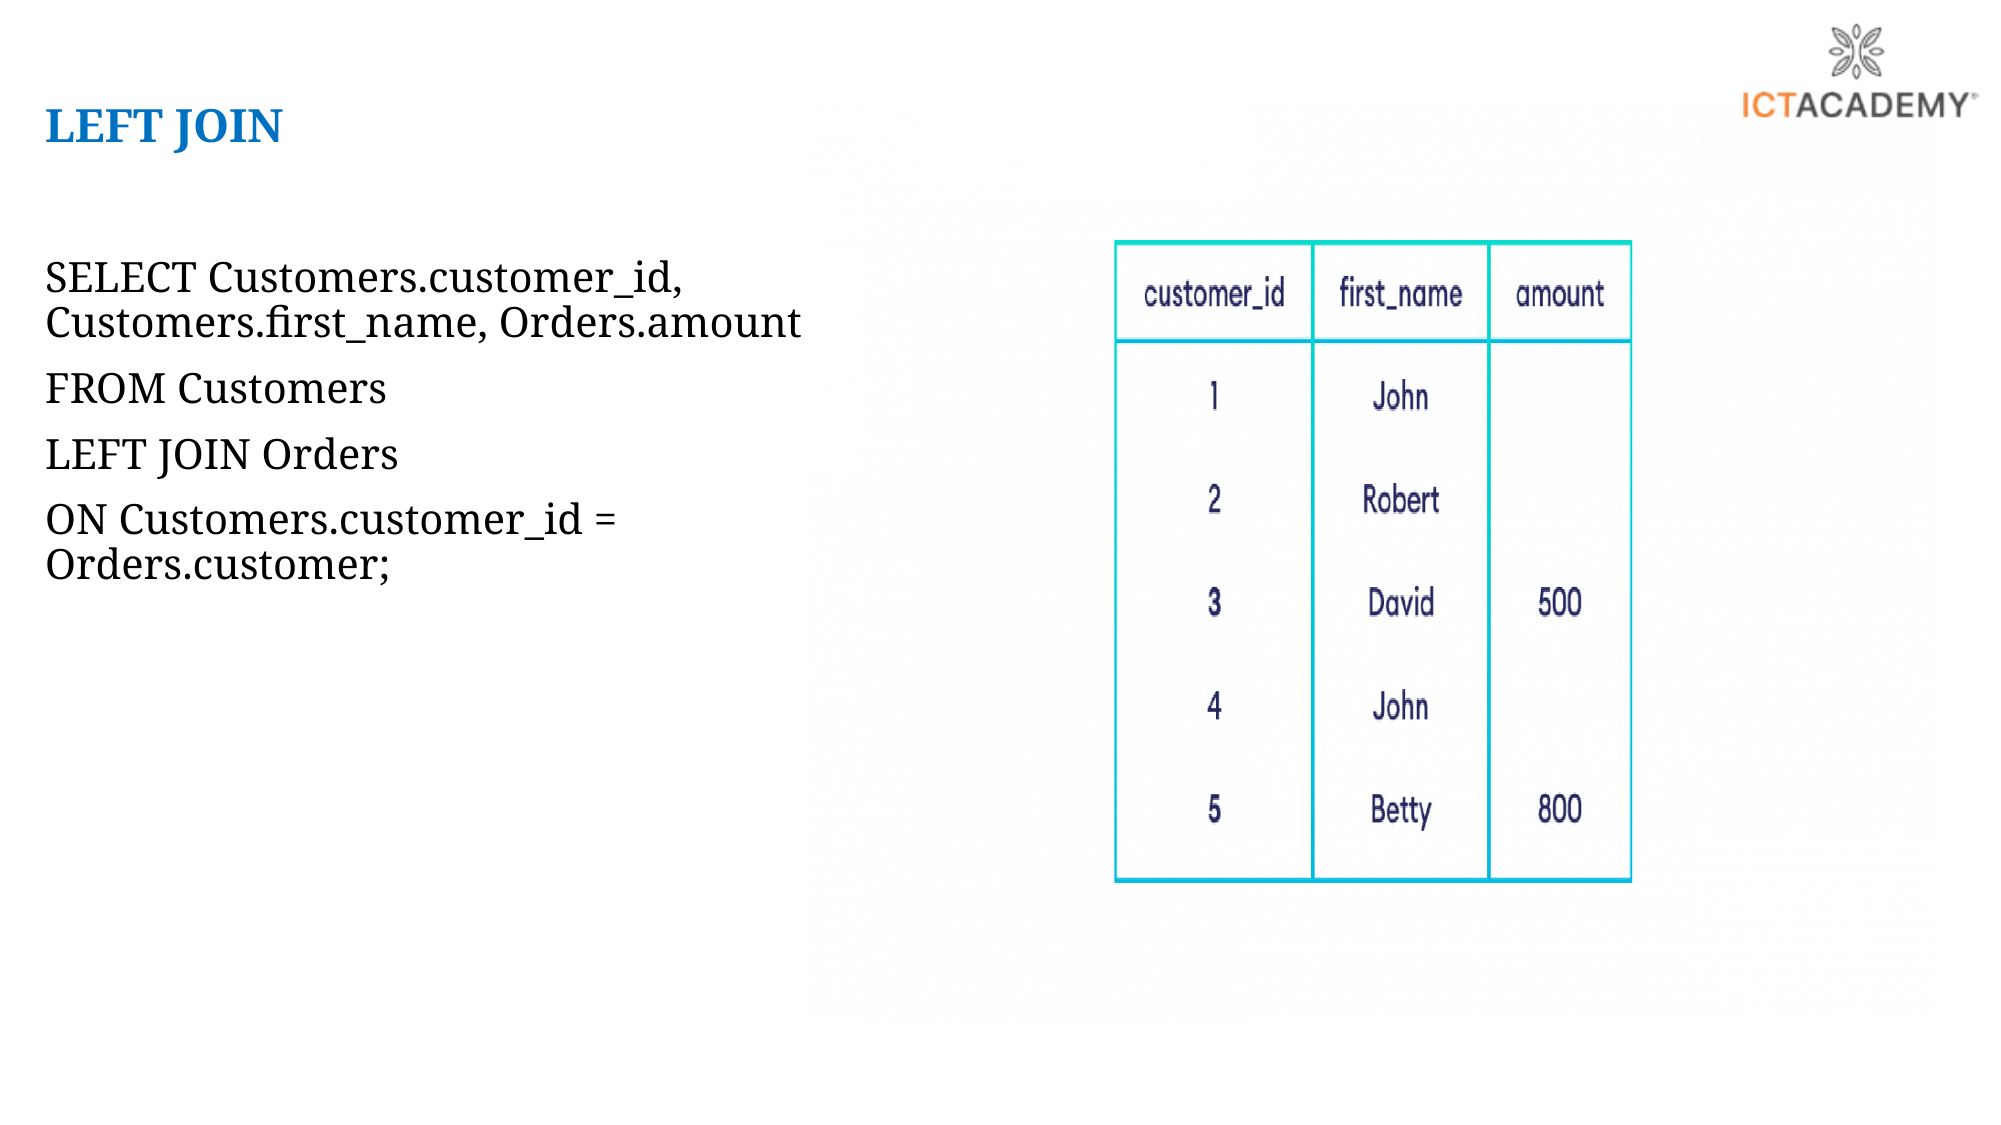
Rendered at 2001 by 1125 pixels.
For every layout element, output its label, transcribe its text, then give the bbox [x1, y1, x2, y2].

picture [808, 22, 1979, 1022]
list LEFT JOIN SELECT Customers.customer_id, Customers.first_name, Orders.amount FROM Customers LEFT JOIN Orders ON Customers.customer_id = Orders.customer; [30, 95, 822, 1089]
